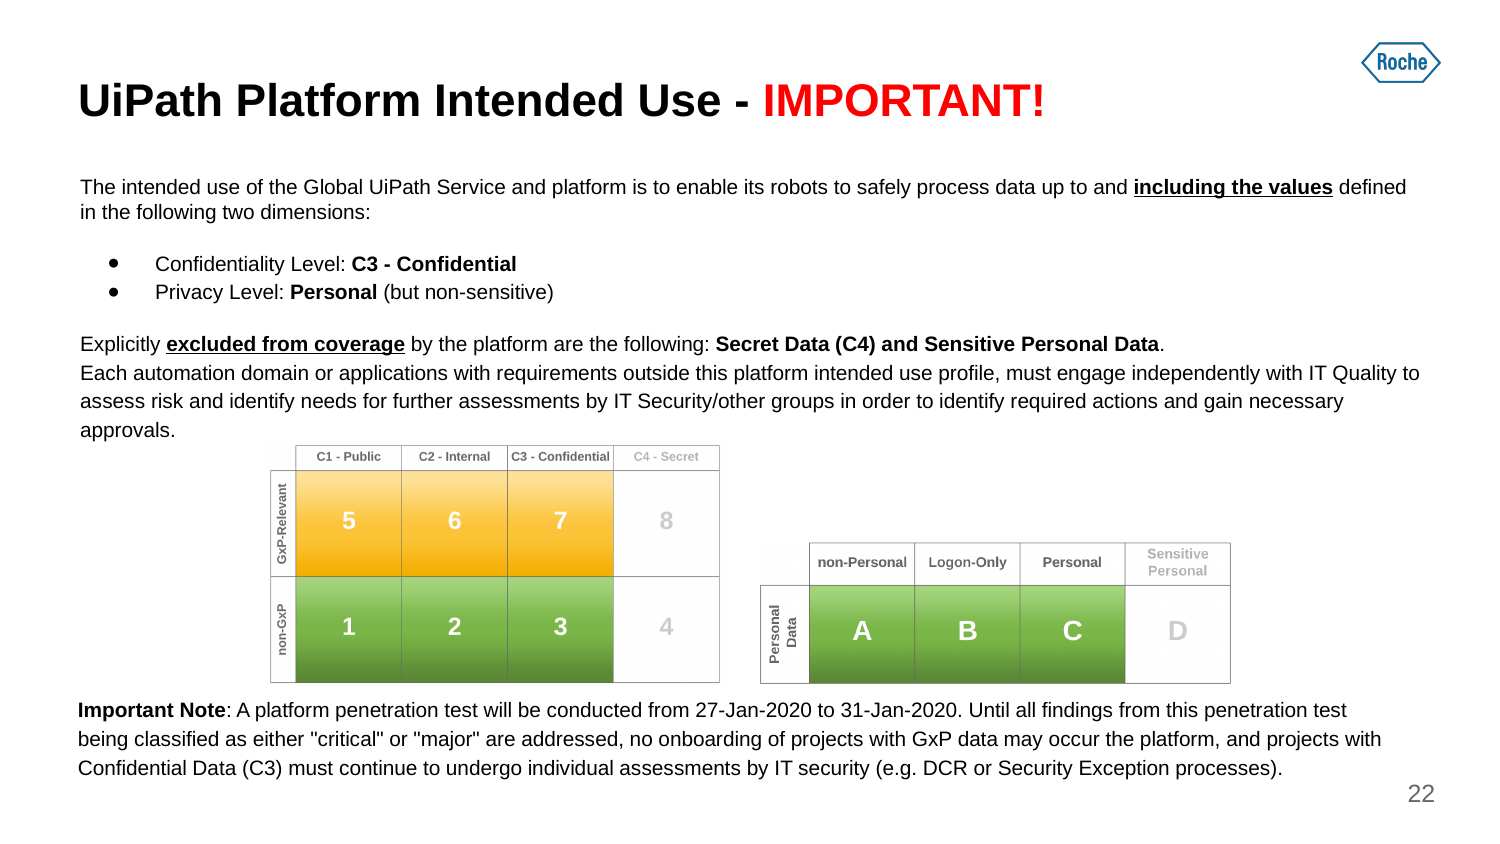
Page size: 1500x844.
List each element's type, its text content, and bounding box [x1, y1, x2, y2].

picture [267, 440, 725, 688]
slide_number ‹#› [1408, 777, 1436, 802]
list The intended use of the Global UiPath Service and platform is to enable its robots to safely process data up to and including the values defined in the following two dimensions: Confidentiality Level: C3 - Confidential Privacy Level: Personal (but non-sensitive) Explicitly excluded from coverage by the platform are the following: Secret Data (C4) and Sensitive Personal Data. Each automation domain or applications with requirements outside this platform intended use profile, must engage independently with IT Quality to assess risk and identify needs for further assessments by IT Security/other groups in order to identify required actions and gain necessary approvals. [65, 158, 1436, 439]
text_box Important Note: A platform penetration test will be conducted from 27-Jan-2020 to 31-Jan-2020. Until all findings from this penetration test being classified as either "critical" or "major" are addressed, no onboarding of projects with GxP data may occur the platform, and projects with Confidential Data (C3) must continue to undergo individual assessments by IT security (e.g. DCR or Security Exception processes). [63, 678, 1408, 804]
picture [1340, 22, 1462, 103]
picture [757, 538, 1233, 688]
title UiPath Platform Intended Use - IMPORTANT! [63, 55, 1274, 152]
